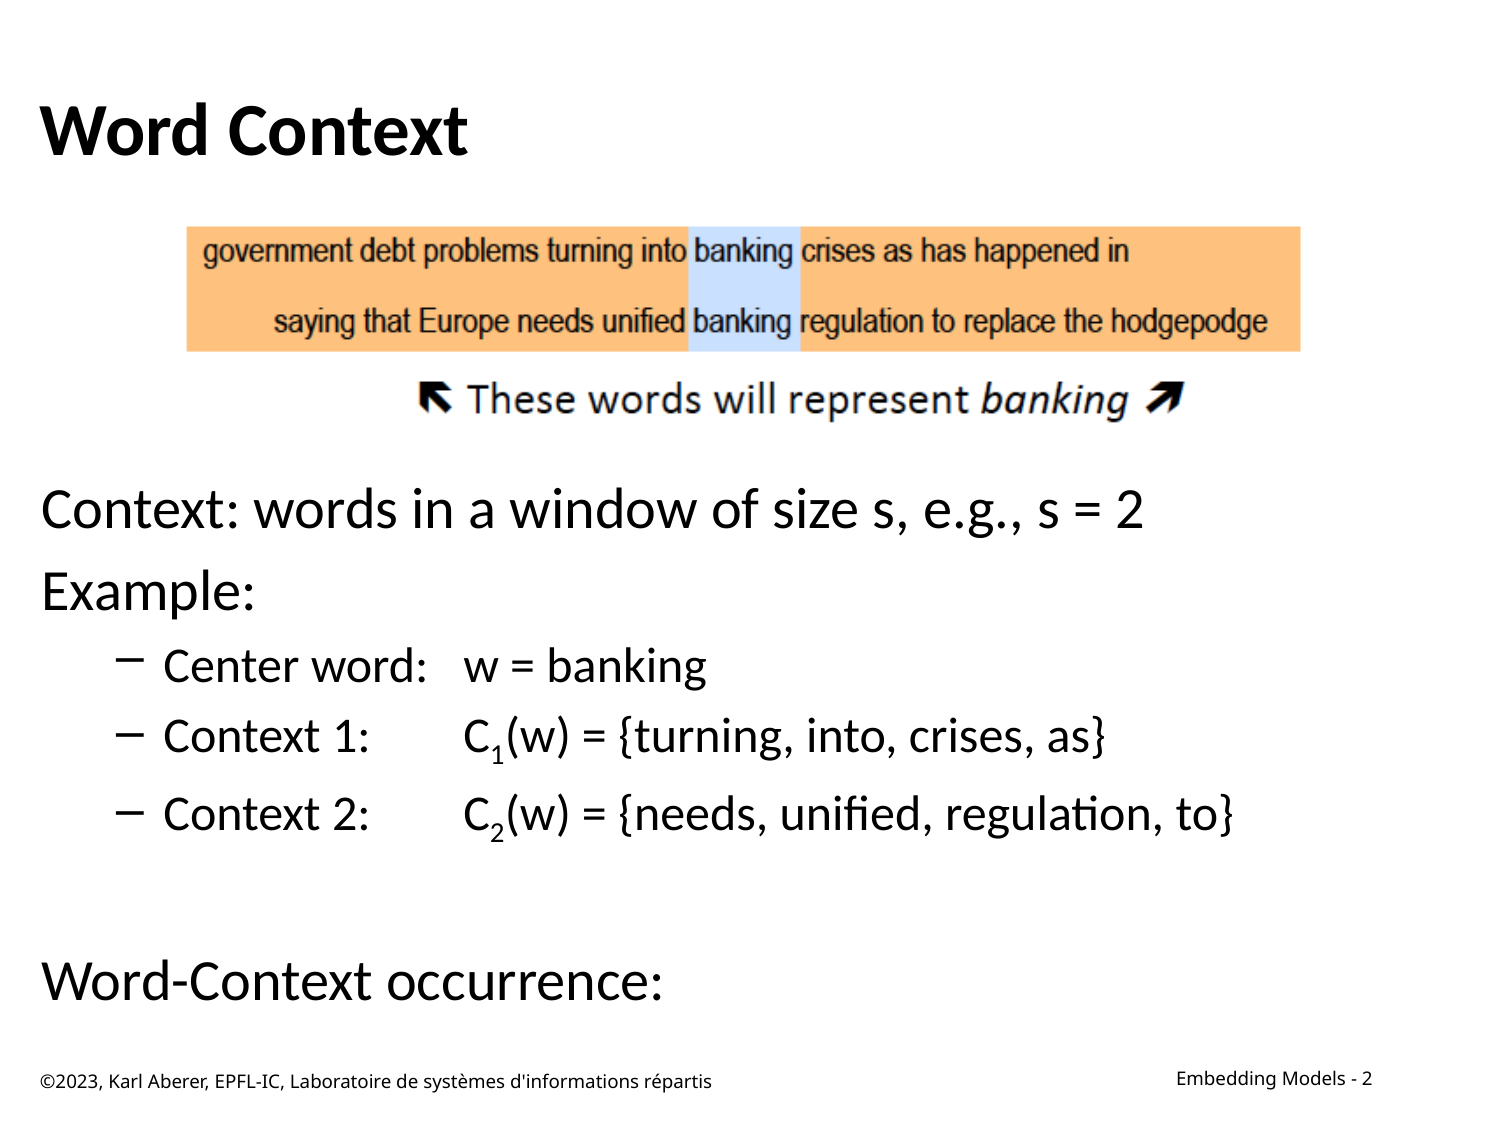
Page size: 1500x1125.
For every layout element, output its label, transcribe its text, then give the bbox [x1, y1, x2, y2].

footer ©2023, Karl Aberer, EPFL-IC, Laboratoire de systèmes d'informations répartis [24, 1062, 988, 1101]
title Word Context [24, 49, 1388, 201]
picture [159, 211, 1329, 456]
